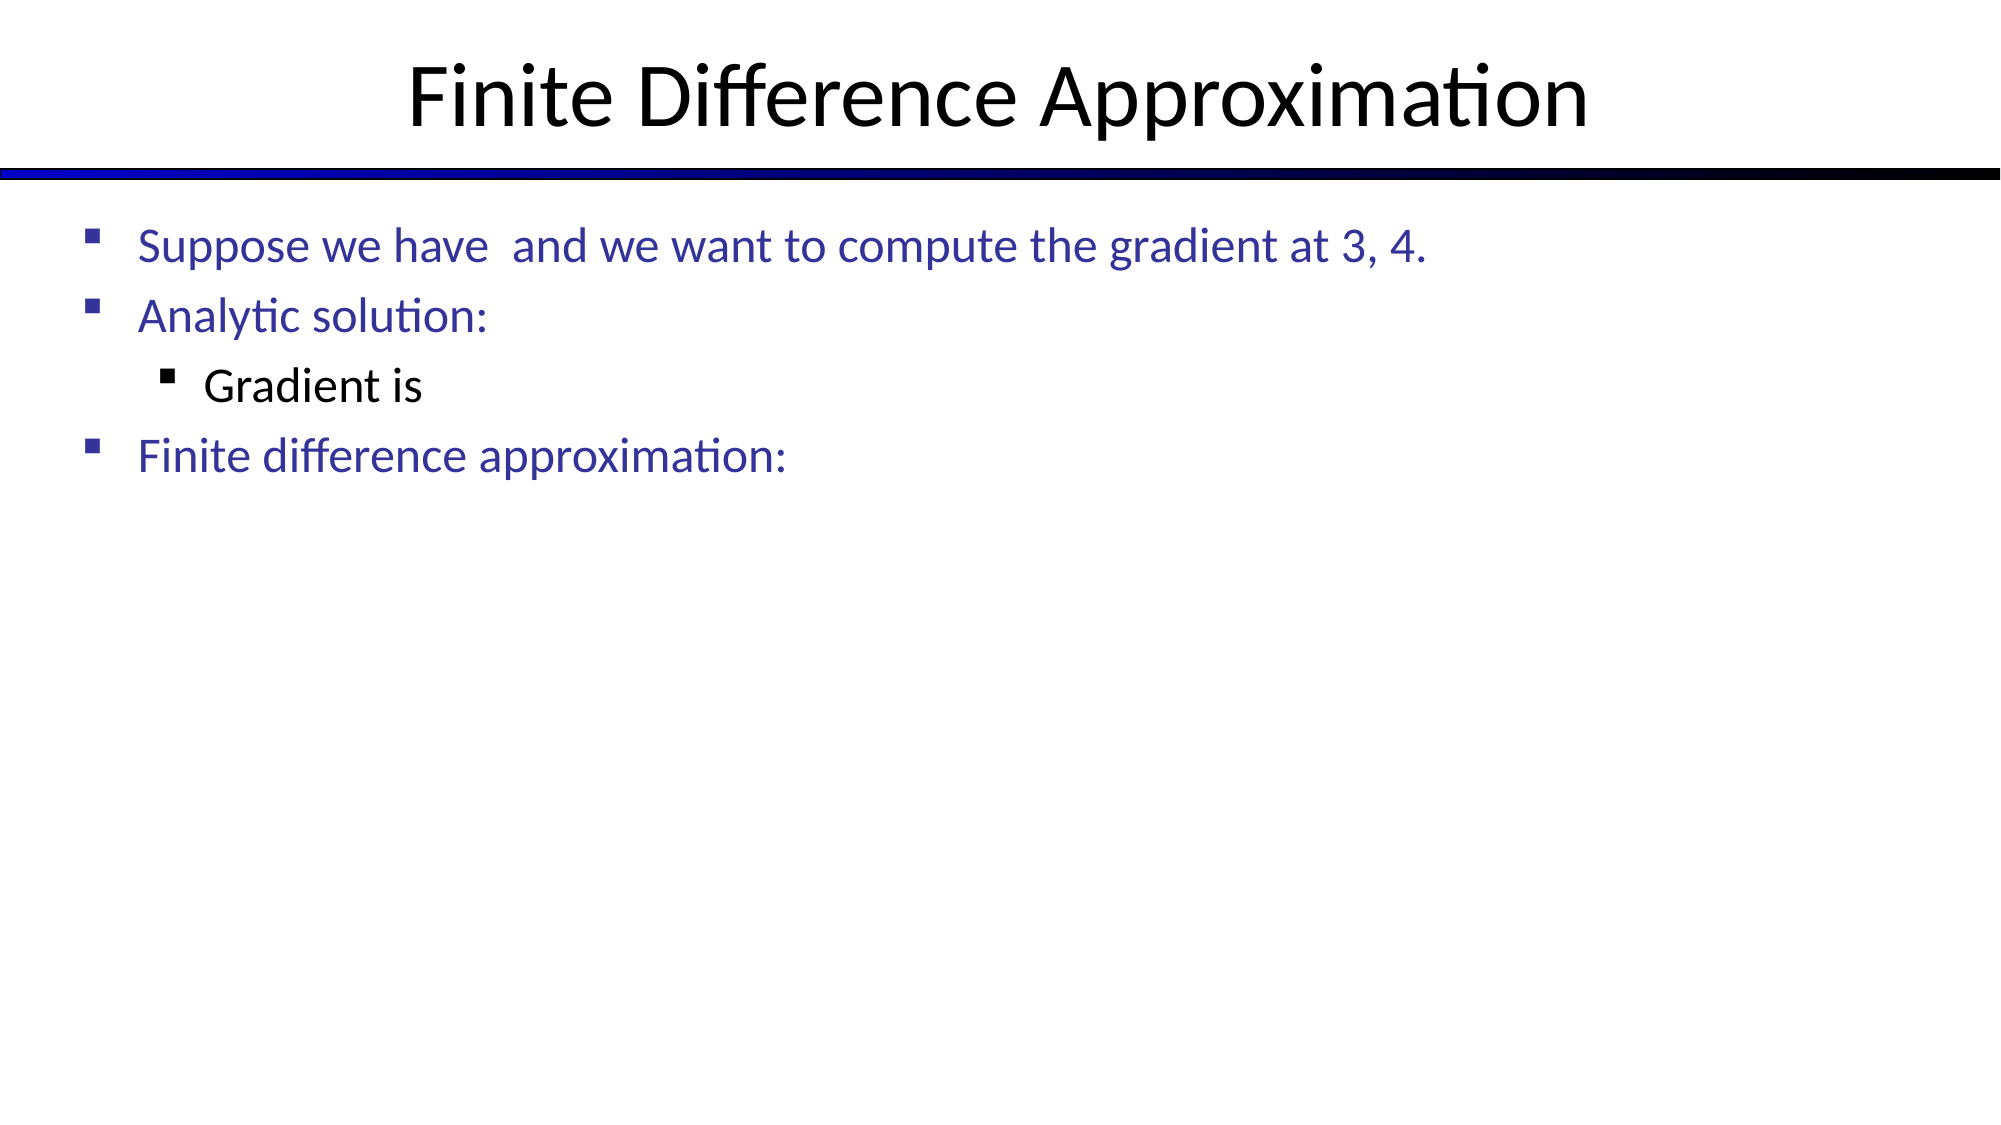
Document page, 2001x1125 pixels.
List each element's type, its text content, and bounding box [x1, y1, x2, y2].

title Finite Difference Approximation [0, 0, 2000, 184]
